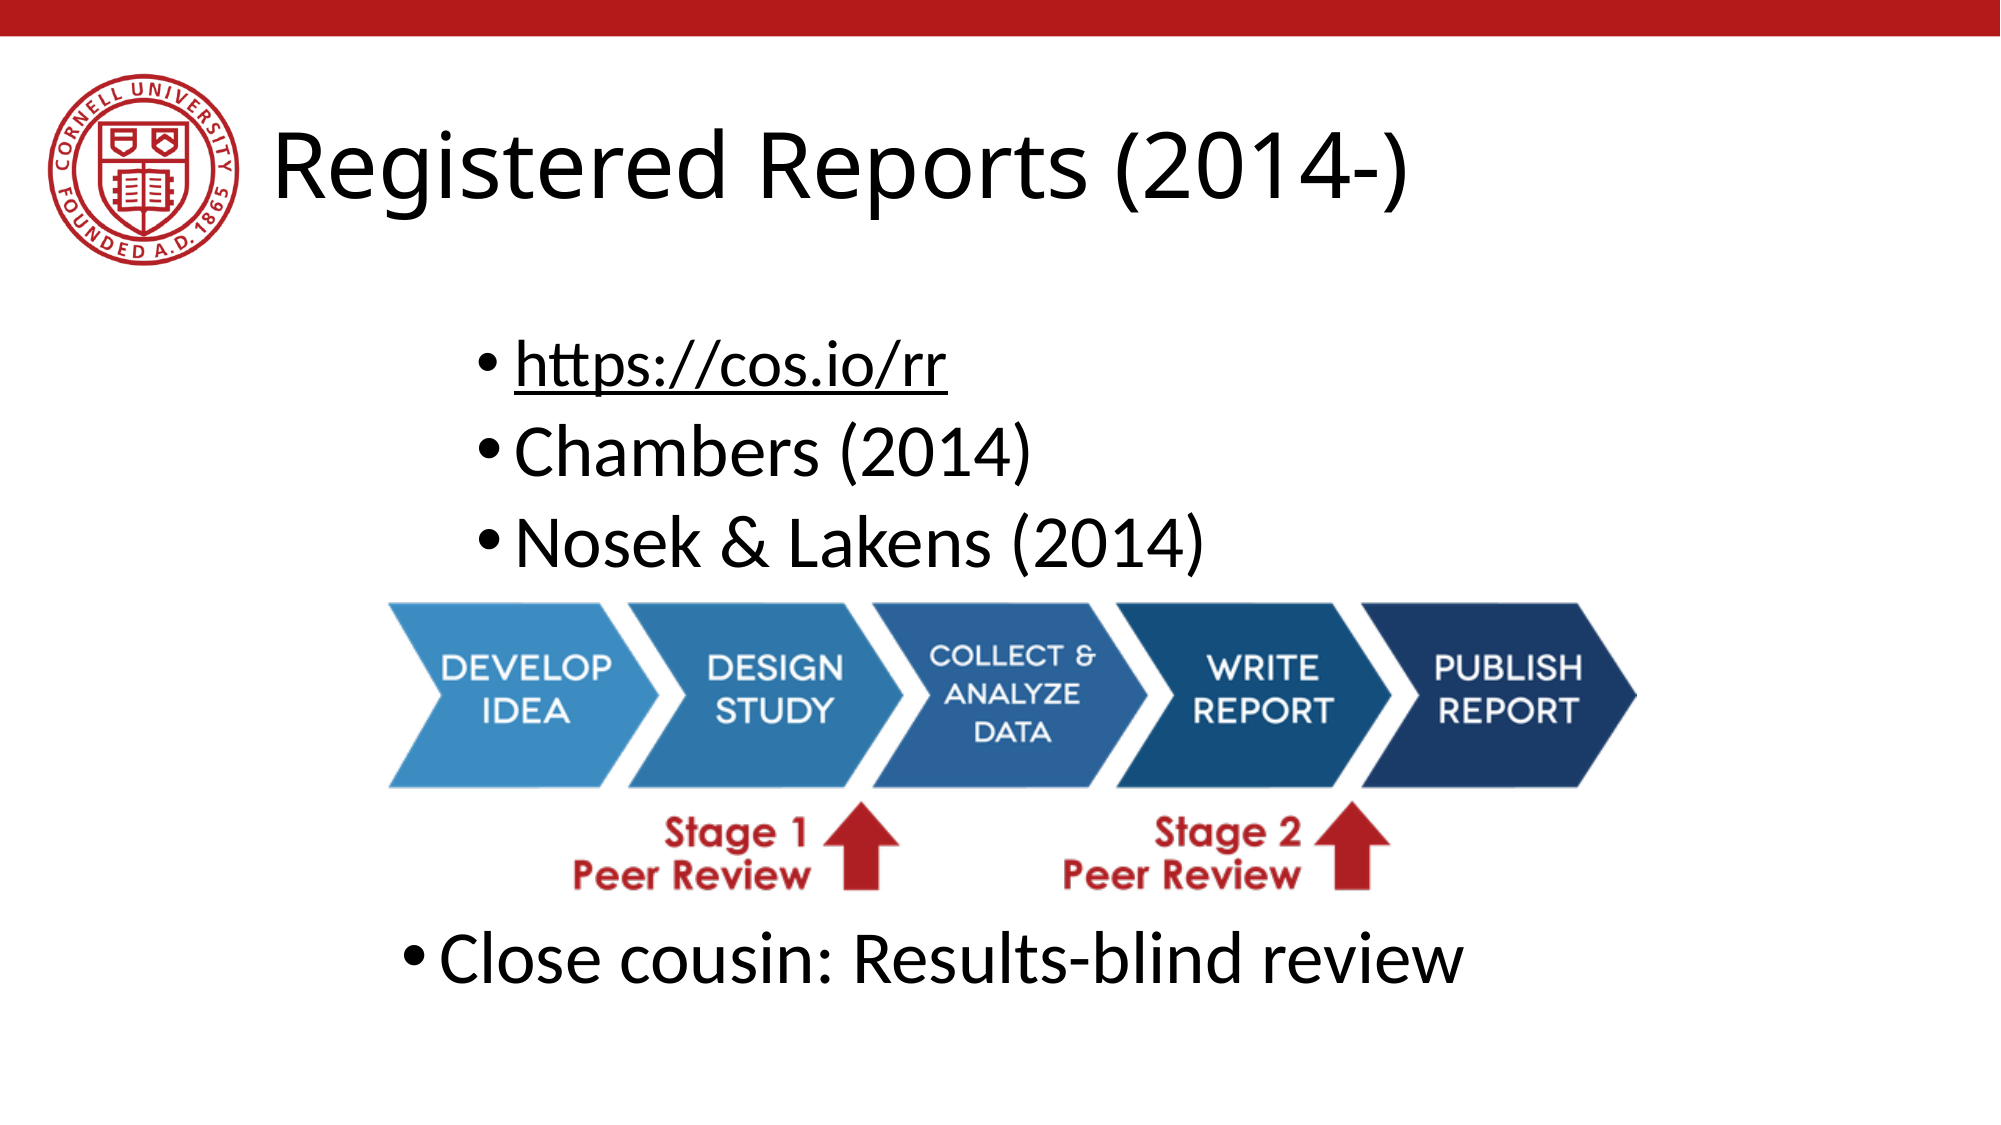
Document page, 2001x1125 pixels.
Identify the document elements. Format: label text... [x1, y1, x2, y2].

picture [39, 65, 255, 274]
title Registered Reports (2014-) [255, 59, 1860, 278]
picture [386, 601, 1637, 892]
list https://cos.io/rr Chambers (2014) Nosek & Lakens (2014) Close cousin: Results-blind review [386, 321, 1729, 1036]
